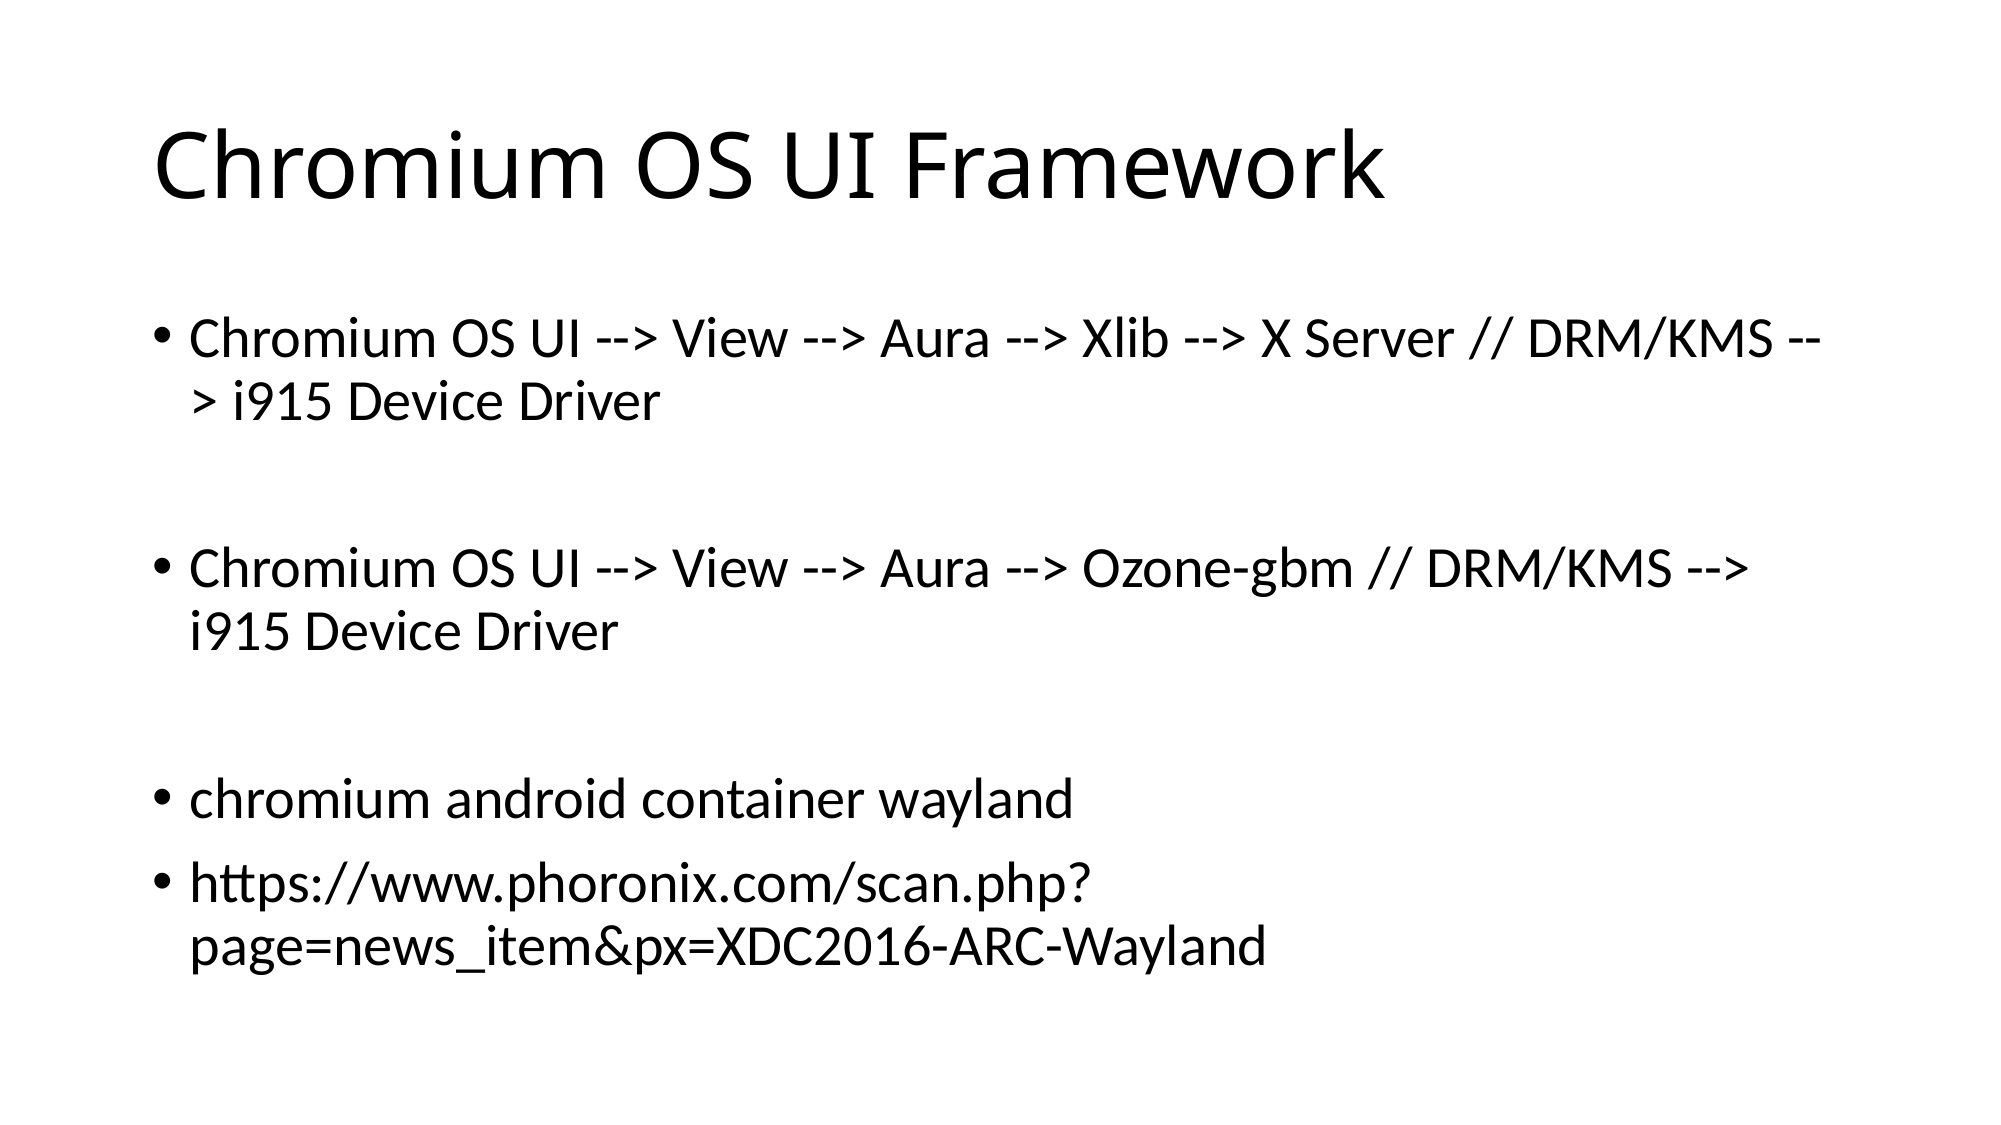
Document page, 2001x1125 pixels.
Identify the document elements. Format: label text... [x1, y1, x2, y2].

list Chromium OS UI --> View --> Aura --> Xlib --> X Server // DRM/KMS --> i915 Device Driver Chromium OS UI --> View --> Aura --> Ozone-gbm // DRM/KMS --> i915 Device Driver chromium android container wayland https://www.phoronix.com/scan.php?page=news_item&px=XDC2016-ARC-Wayland [137, 299, 1863, 1014]
title Chromium OS UI Framework [137, 59, 1863, 278]
